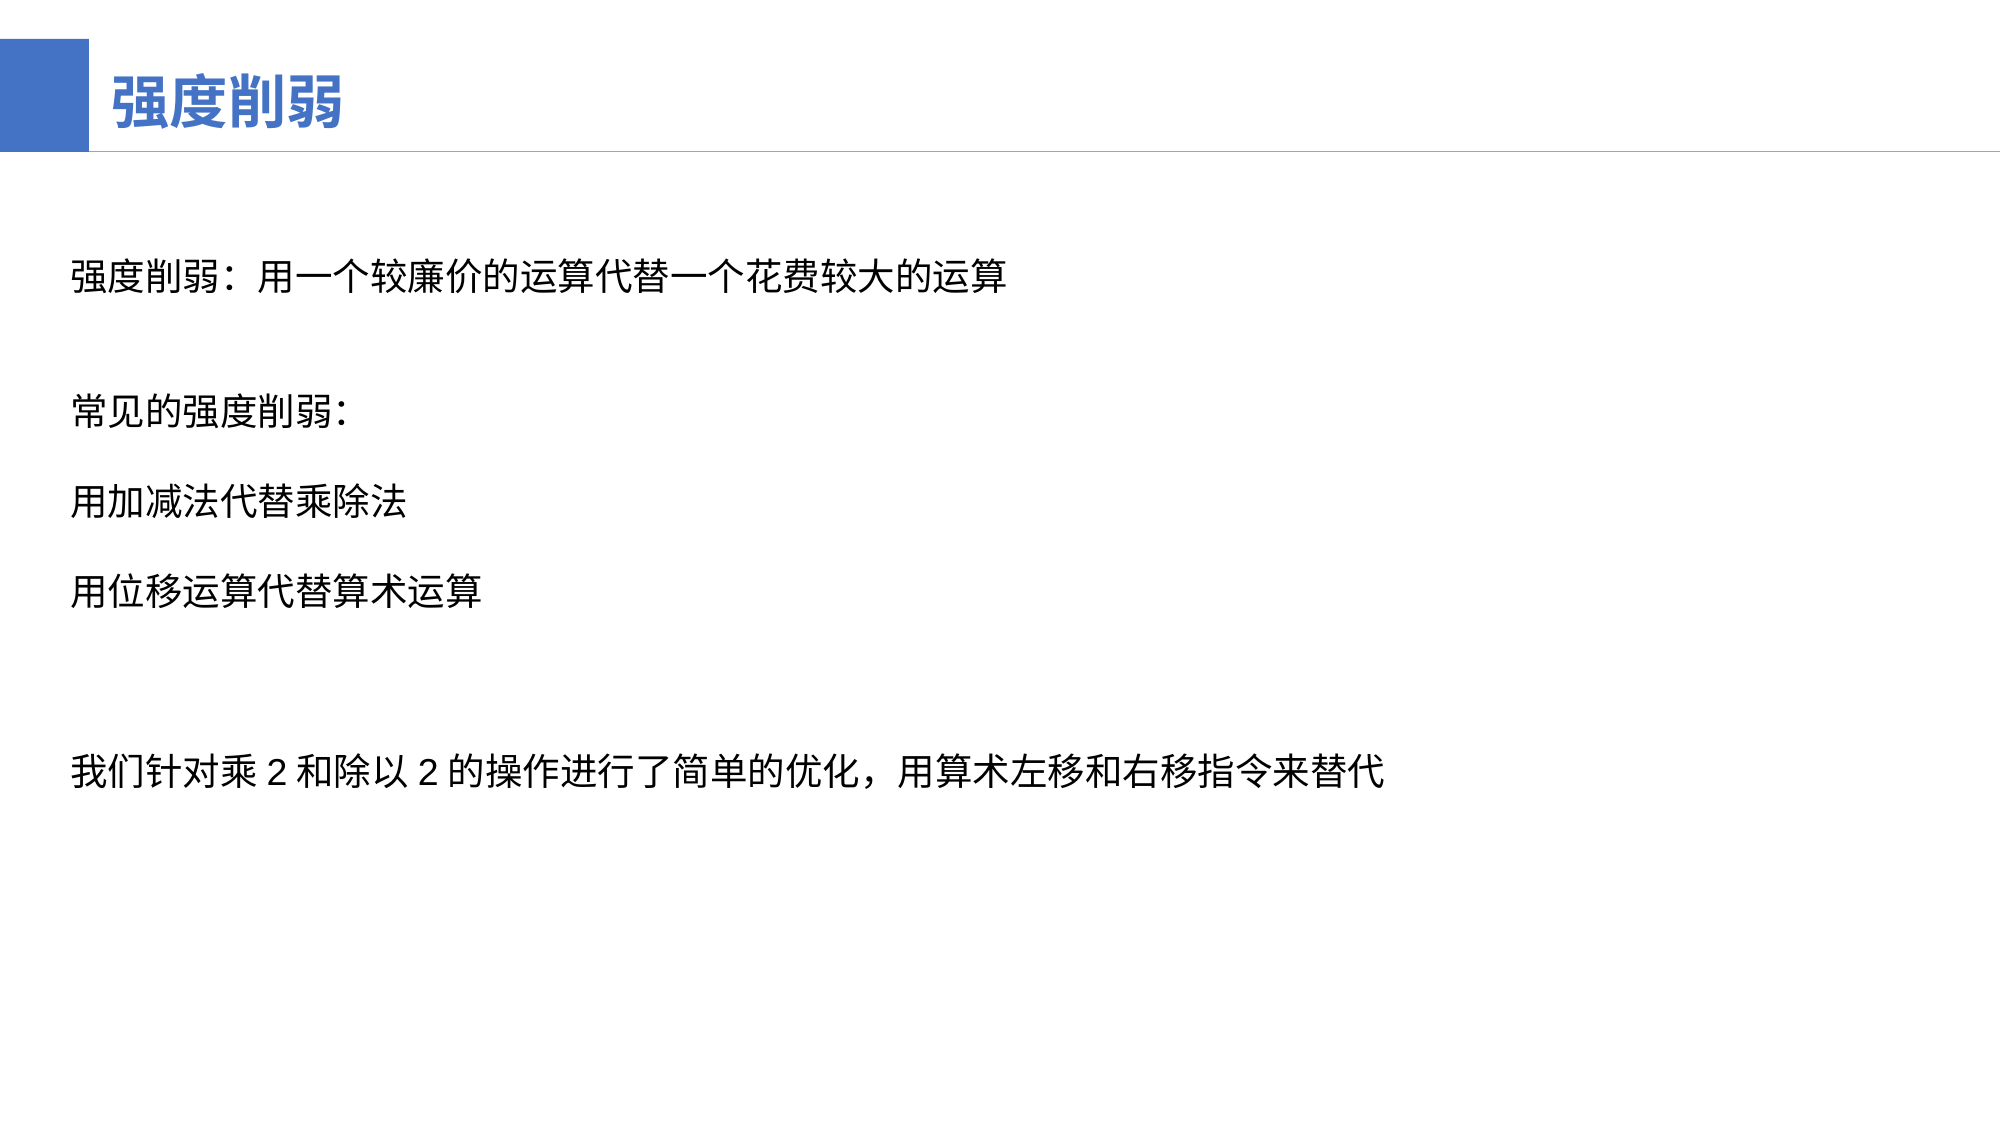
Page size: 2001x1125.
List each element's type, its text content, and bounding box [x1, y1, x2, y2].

list 强度削弱 [96, 57, 880, 144]
text_box 强度削弱：用一个较廉价的运算代替一个花费较大的运算 常见的强度削弱： 用加减法代替乘除法 用位移运算代替算术运算 我们针对乘2和除以2的操作进行了简单的优化，用算术左移和右移指令来替代 [55, 245, 1400, 846]
